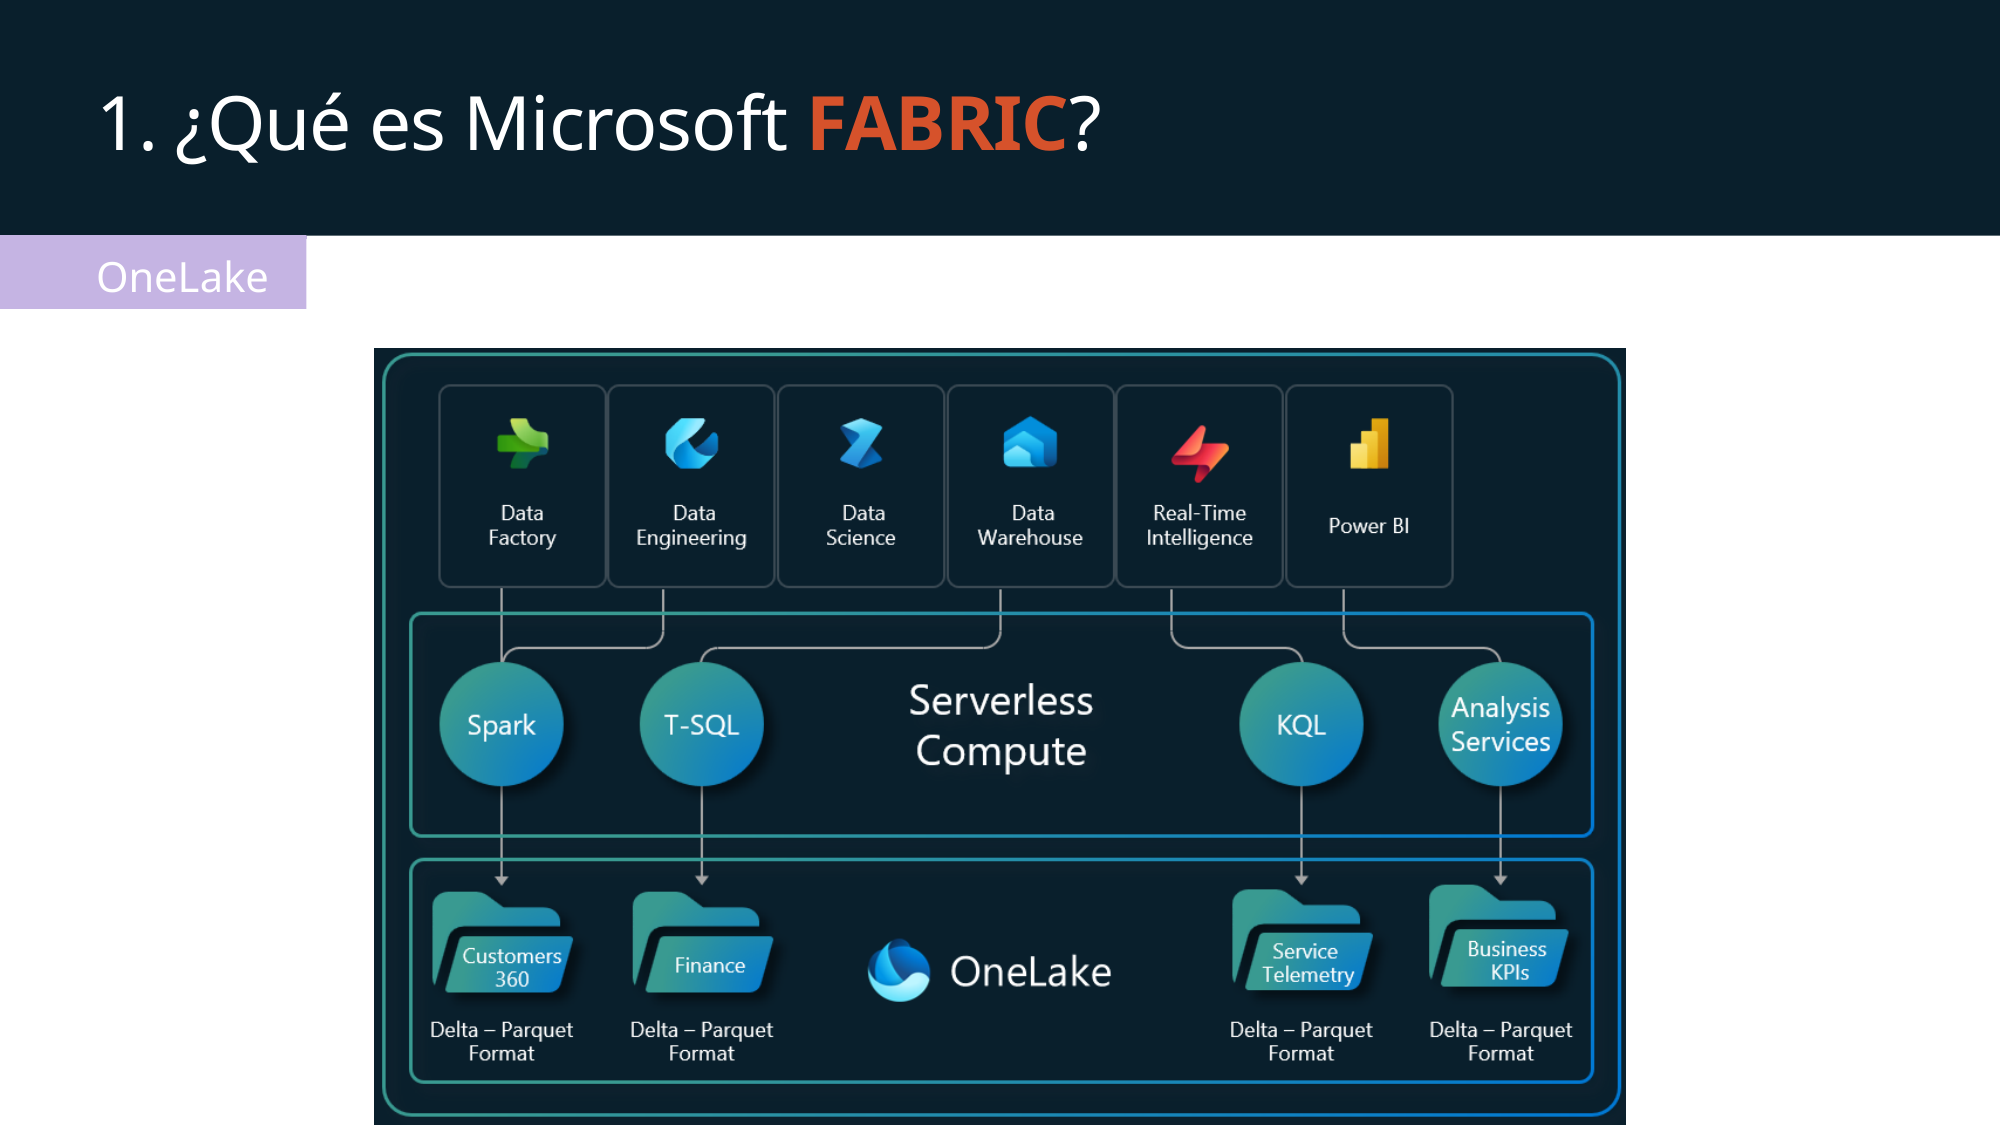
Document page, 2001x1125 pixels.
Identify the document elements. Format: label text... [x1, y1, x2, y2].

picture [373, 348, 1626, 1125]
title 1. ¿Qué es Microsoft FABRIC? [96, 75, 1904, 166]
list OneLake [0, 235, 307, 309]
